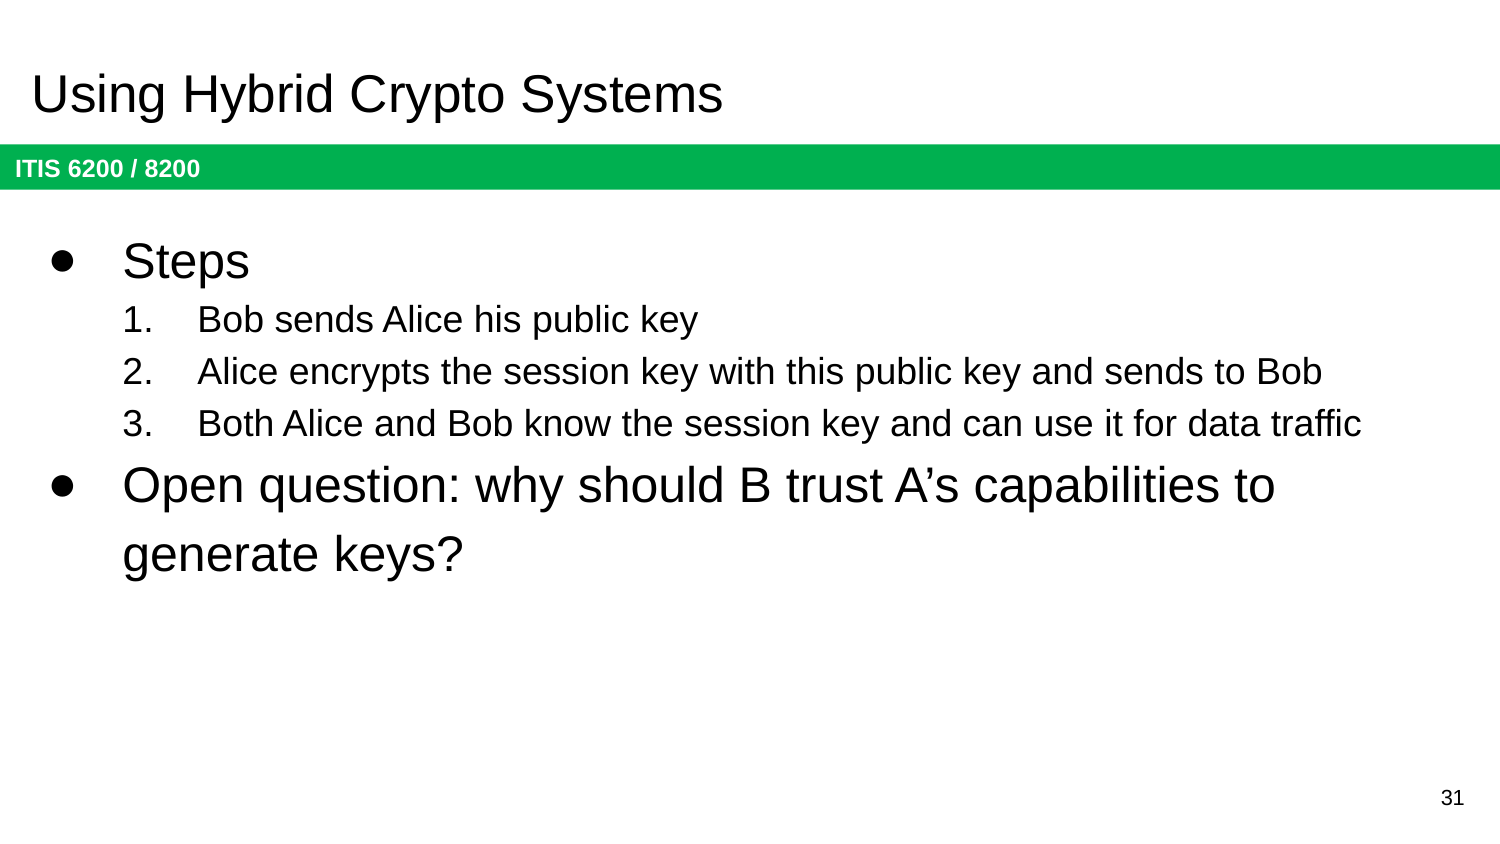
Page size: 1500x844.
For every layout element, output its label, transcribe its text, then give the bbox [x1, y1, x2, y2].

list Steps Bob sends Alice his public key Alice encrypts the session key with this public key and sends to Bob Both Alice and Bob know the session key and can use it for data traffic Open question: why should B trust A’s capabilities to generate keys? [32, 204, 1431, 765]
slide_number 31 [1389, 764, 1480, 830]
title Using Hybrid Crypto Systems [16, 44, 1415, 139]
